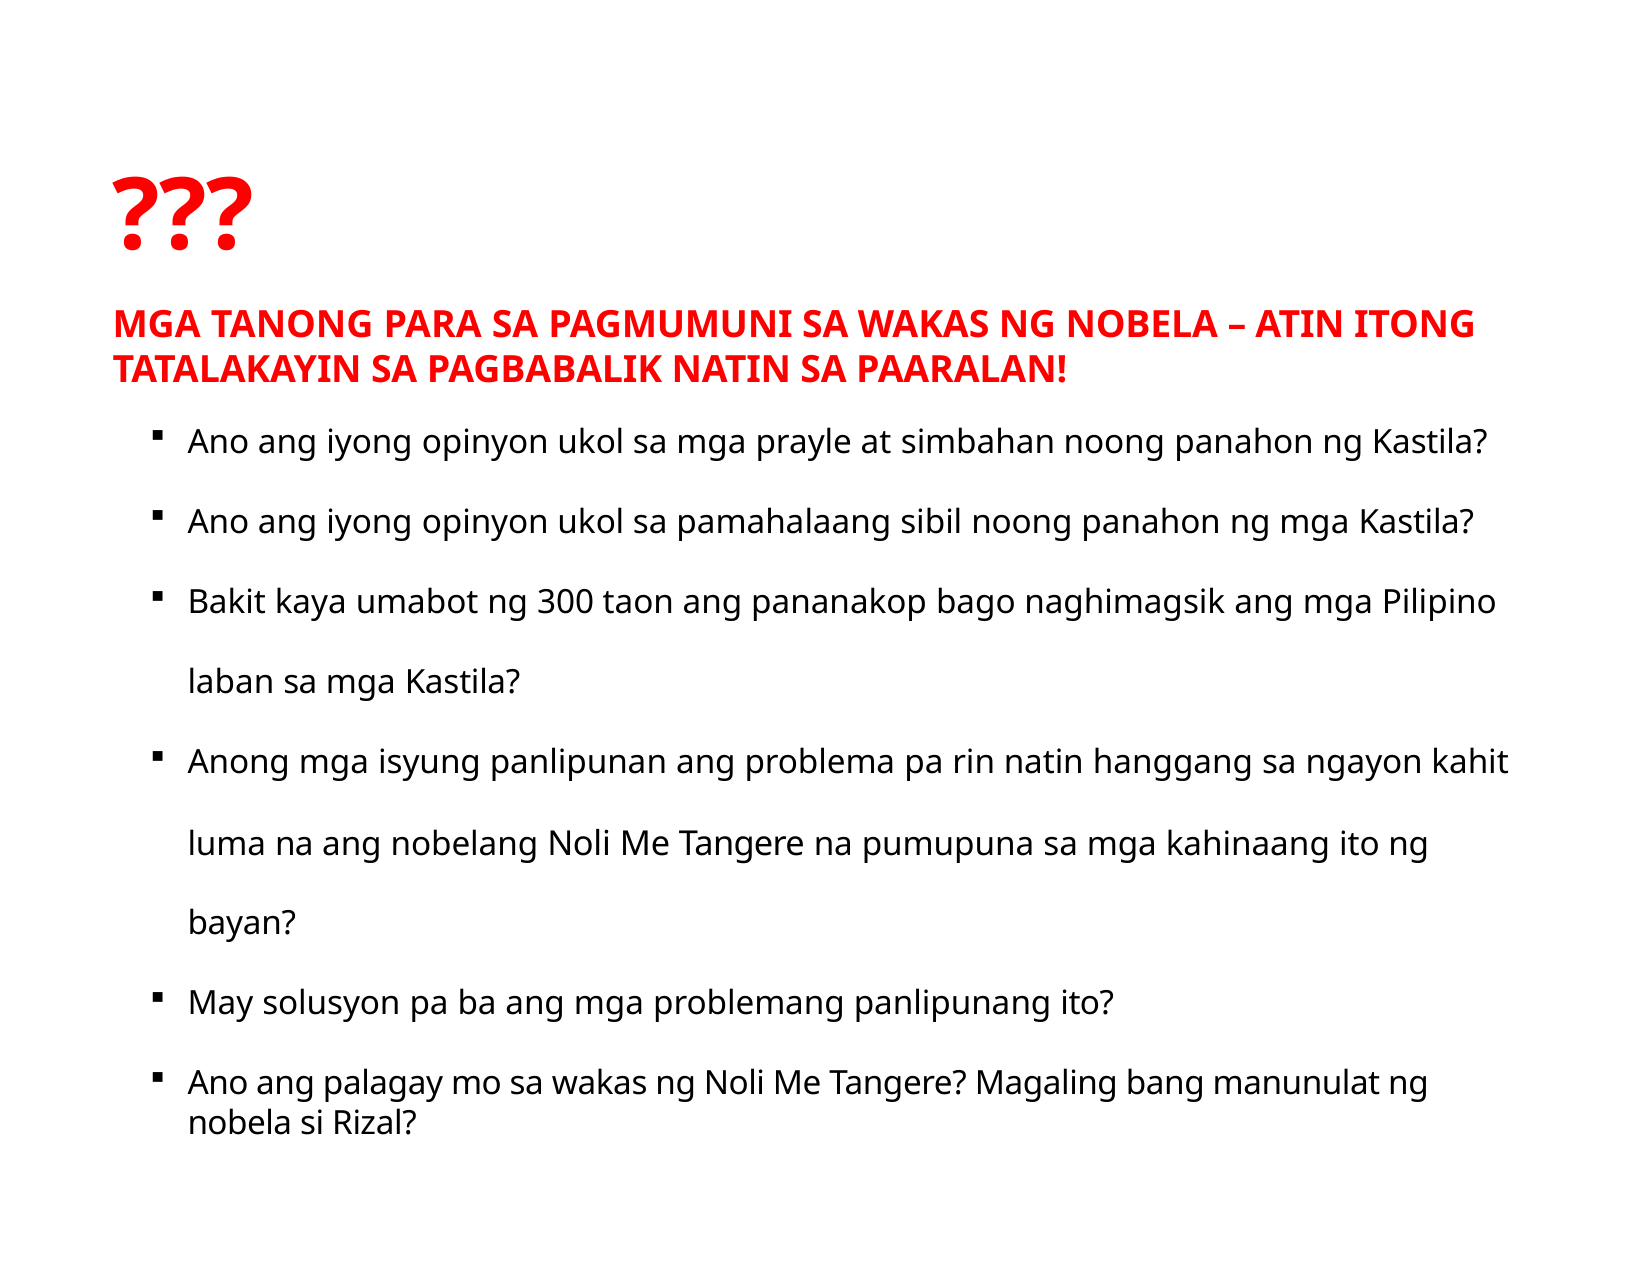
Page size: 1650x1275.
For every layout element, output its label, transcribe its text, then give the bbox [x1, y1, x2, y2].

title ??? [110, 147, 285, 298]
list MGA TANONG PARA SA PAGMUMUNI SA WAKAS NG NOBELA – ATIN ITONG TATALAKAYIN SA PAGBABALIK NATIN SA PAARALAN! Ano ang iyong opinyon ukol sa mga prayle at simbahan noong panahon ng Kastila? Ano ang iyong opinyon ukol sa pamahalaang sibil noong panahon ng mga Kastila? Bakit kaya umabot ng 300 taon ang pananakop bago naghimagsik ang mga Pilipino laban sa mga Kastila? Anong mga isyung panlipunan ang problema pa rin natin hanggang sa ngayon kahit luma na ang nobelang Noli Me Tangere na pumupuna sa mga kahinaang ito ng bayan? May solusyon pa ba ang mga problemang panlipunang ito? Ano ang palagay mo sa wakas ng Noli Me Tangere? Magaling bang manunulat ng nobela si Rizal? [110, 298, 1539, 1142]
